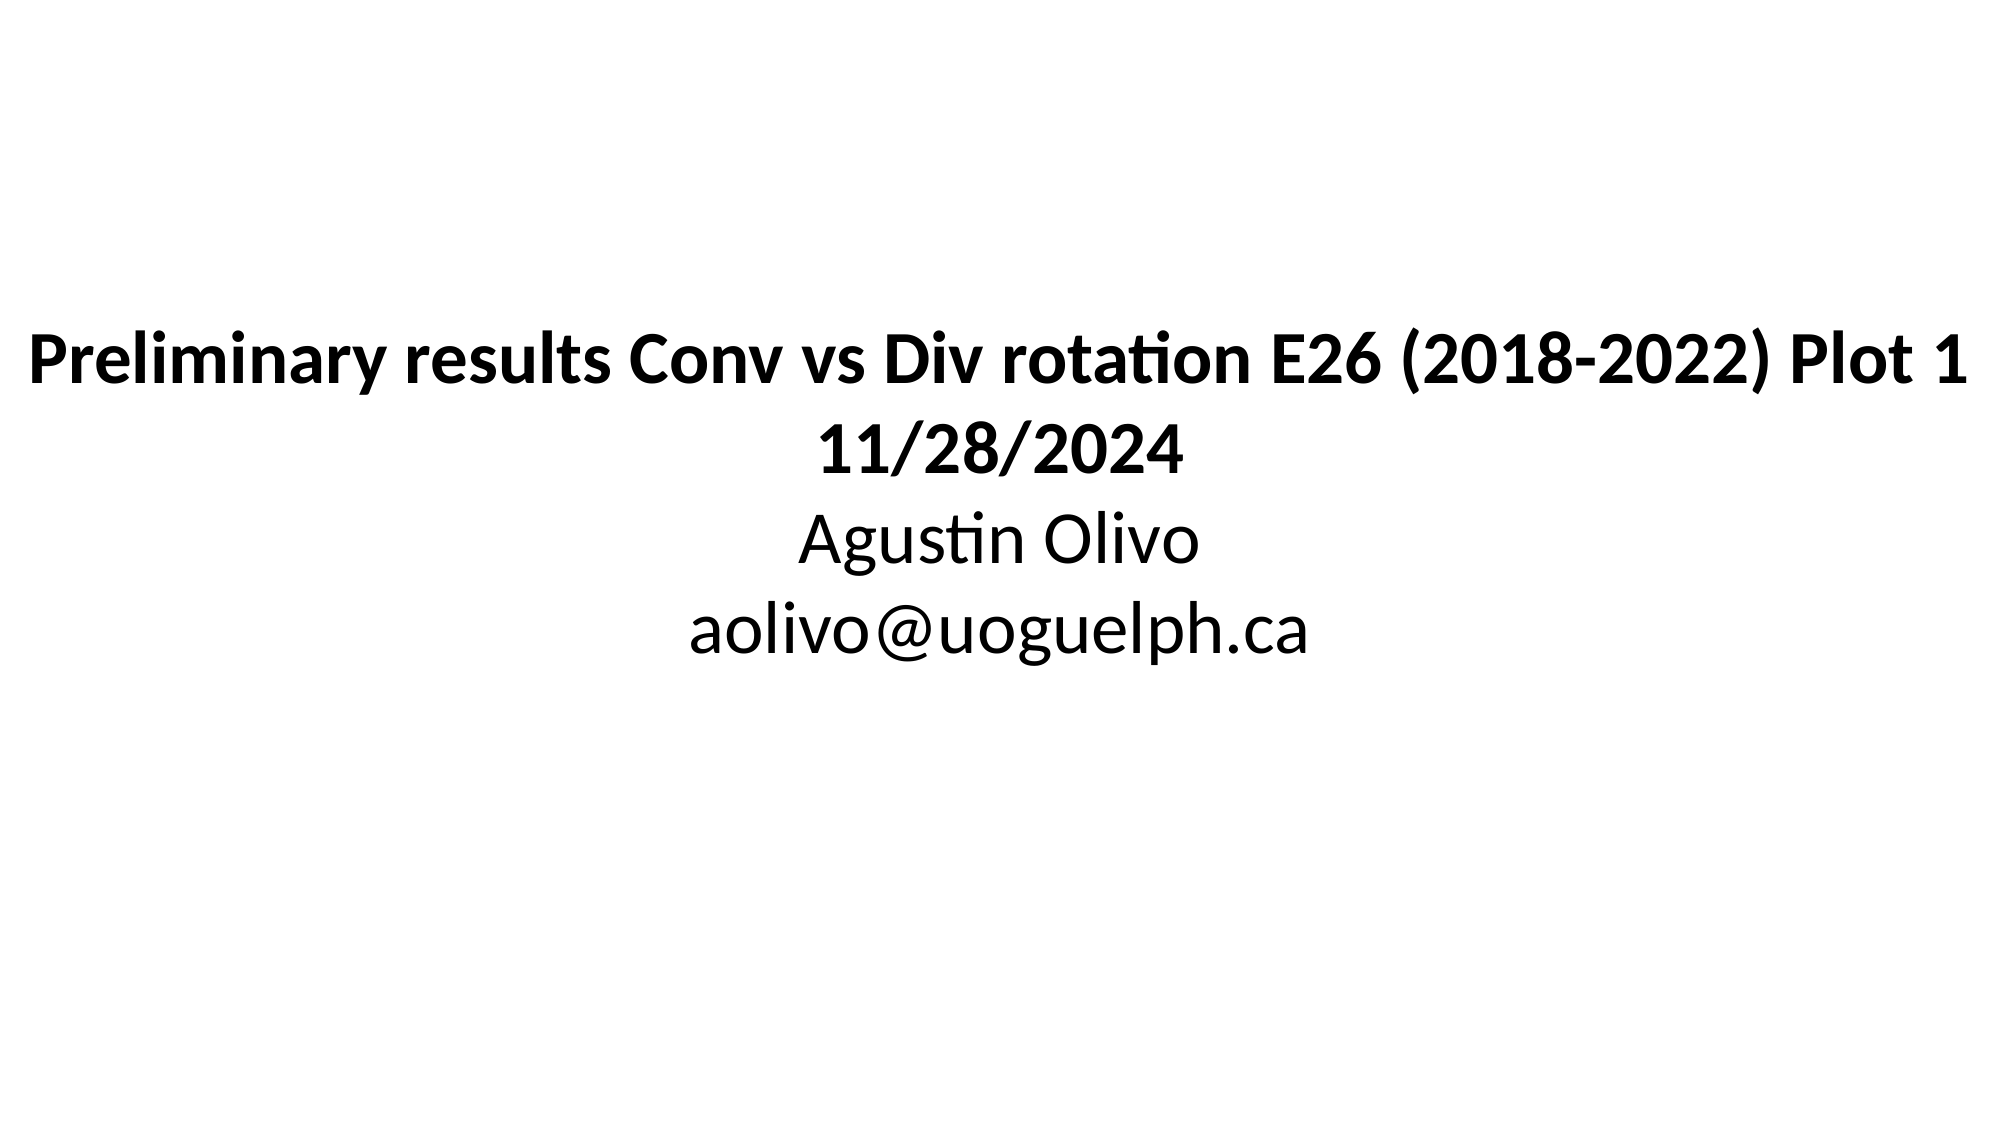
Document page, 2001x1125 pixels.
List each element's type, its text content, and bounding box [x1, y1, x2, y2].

text_box Preliminary results Conv vs Div rotation E26 (2018-2022) Plot 1 11/28/2024 Agustin Olivo aolivo@uoguelph.ca [0, 301, 2000, 676]
